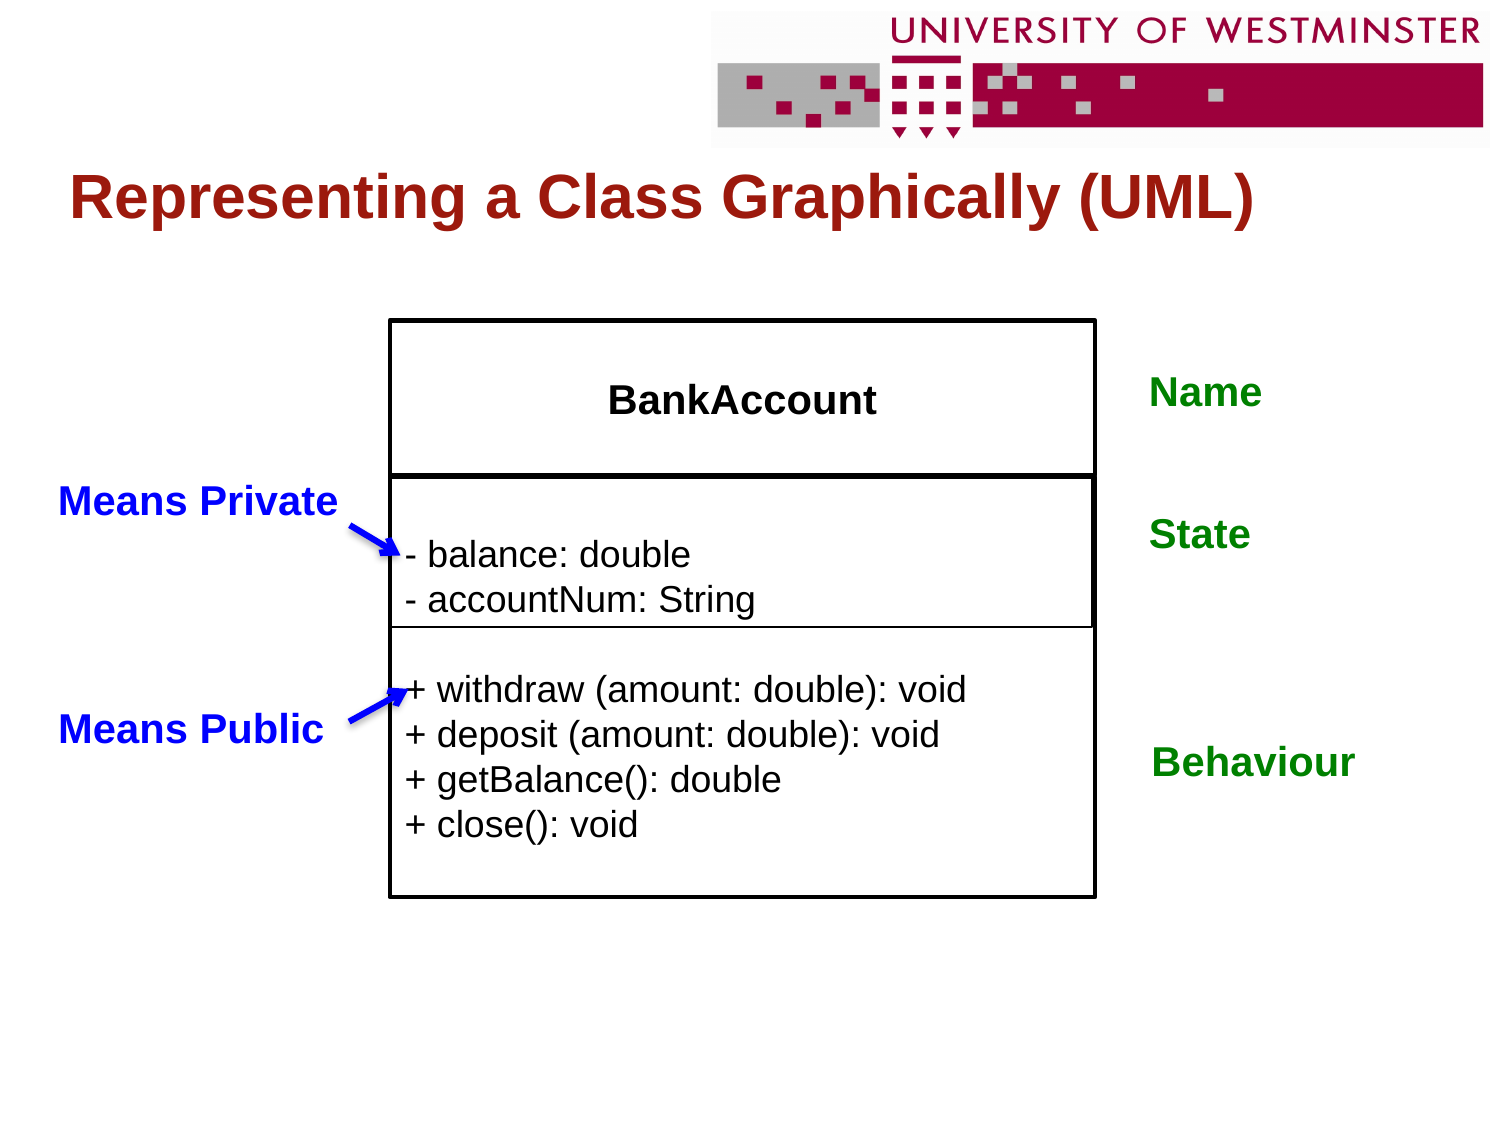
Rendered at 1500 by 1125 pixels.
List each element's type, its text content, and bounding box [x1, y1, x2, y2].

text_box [389, 320, 1096, 902]
title Representing a Class Graphically (UML) [53, 148, 1448, 257]
text_box Means Private [43, 466, 354, 531]
picture [711, 11, 1490, 148]
text_box Means Public [43, 694, 340, 759]
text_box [348, 688, 409, 722]
text_box Behaviour [1136, 727, 1371, 792]
text_box State [1134, 499, 1267, 564]
text_box Name [1134, 357, 1278, 423]
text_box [349, 524, 401, 556]
